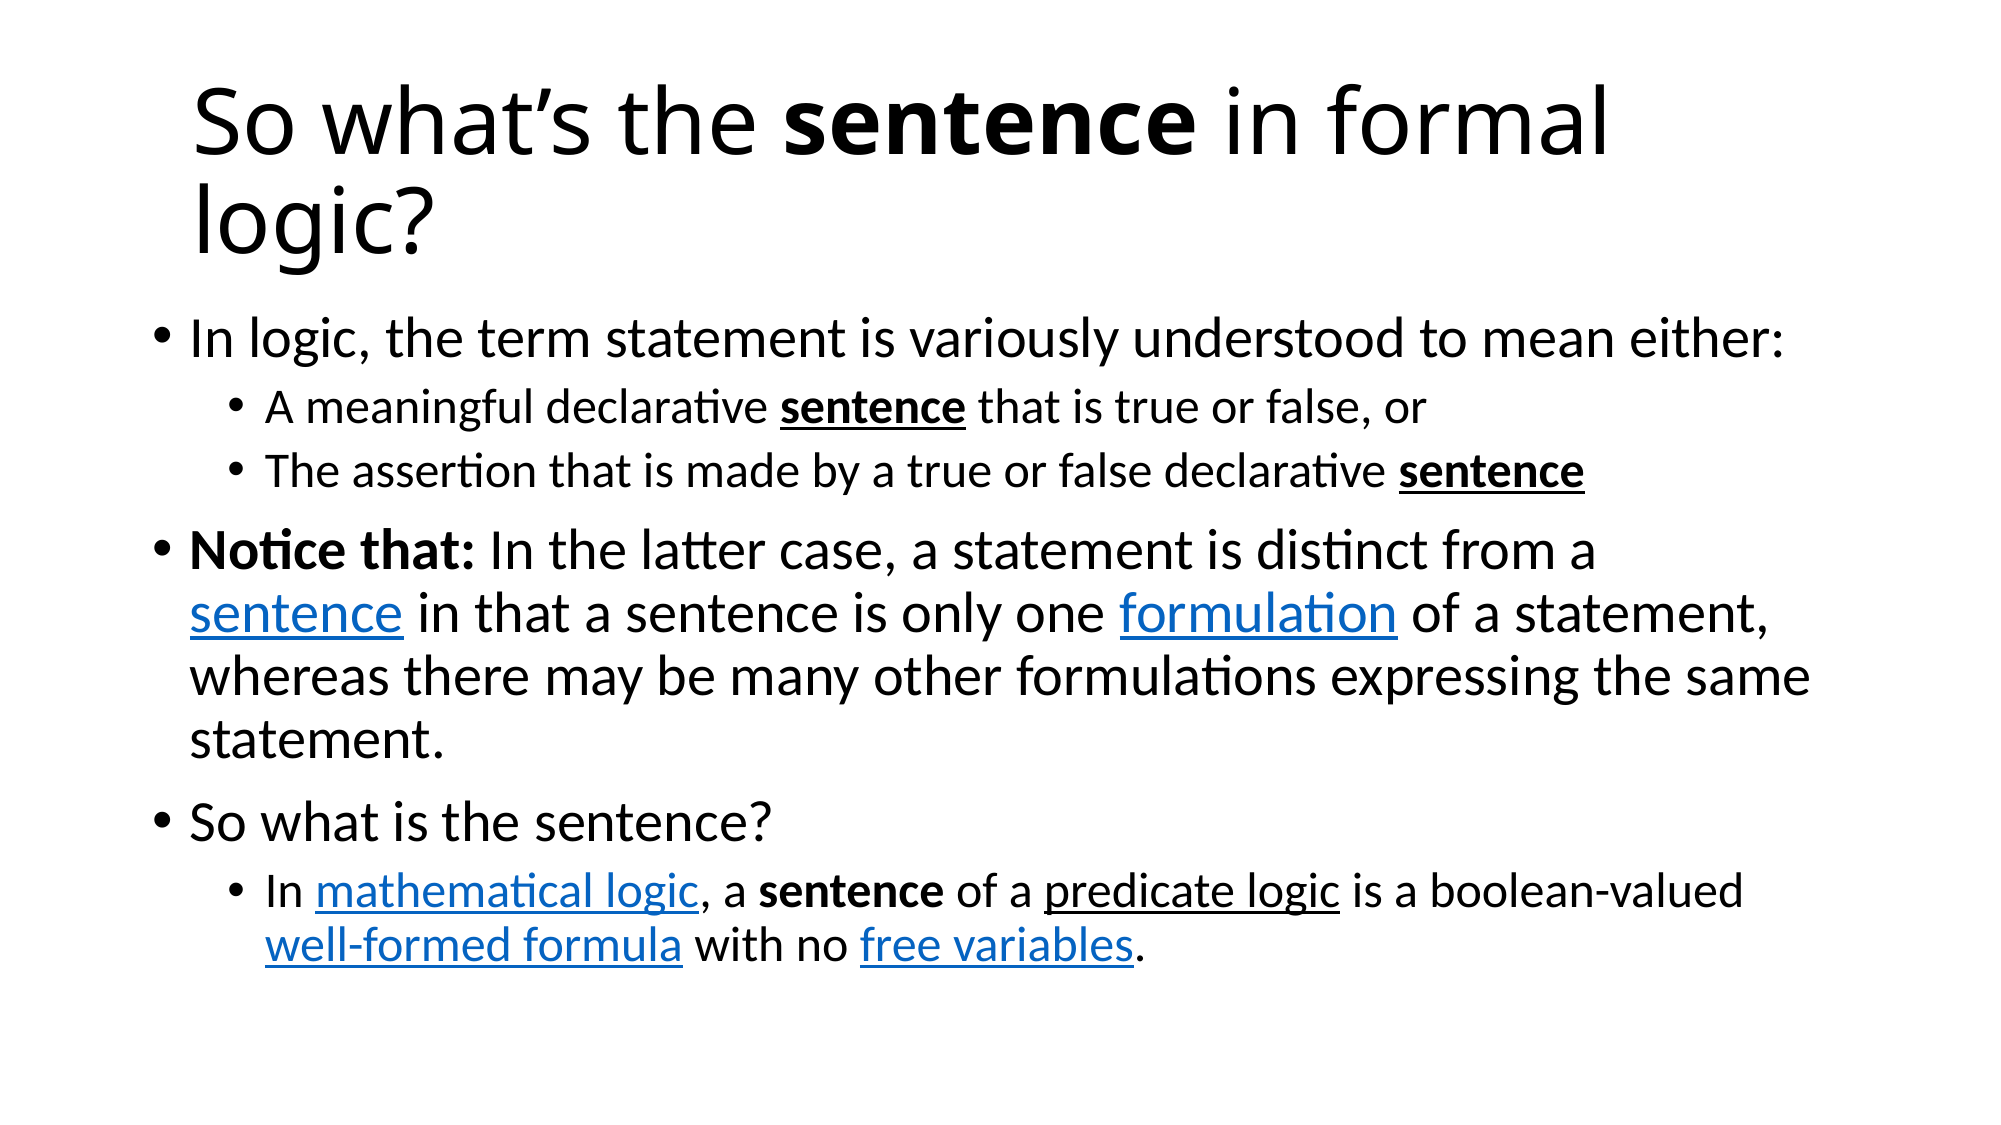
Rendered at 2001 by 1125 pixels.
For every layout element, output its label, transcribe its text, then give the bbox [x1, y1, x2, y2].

title So what’s the sentence in formal logic? [176, 65, 1795, 284]
list In logic, the term statement is variously understood to mean either: A meaningful declarative sentence that is true or false, or The assertion that is made by a true or false declarative sentence Notice that: In the latter case, a statement is distinct from a sentence in that a sentence is only one formulation of a statement, whereas there may be many other formulations expressing the same statement. So what is the sentence? In mathematical logic, a sentence of a predicate logic is a boolean-valued well-formed formula with no free variables. [137, 299, 1834, 1052]
